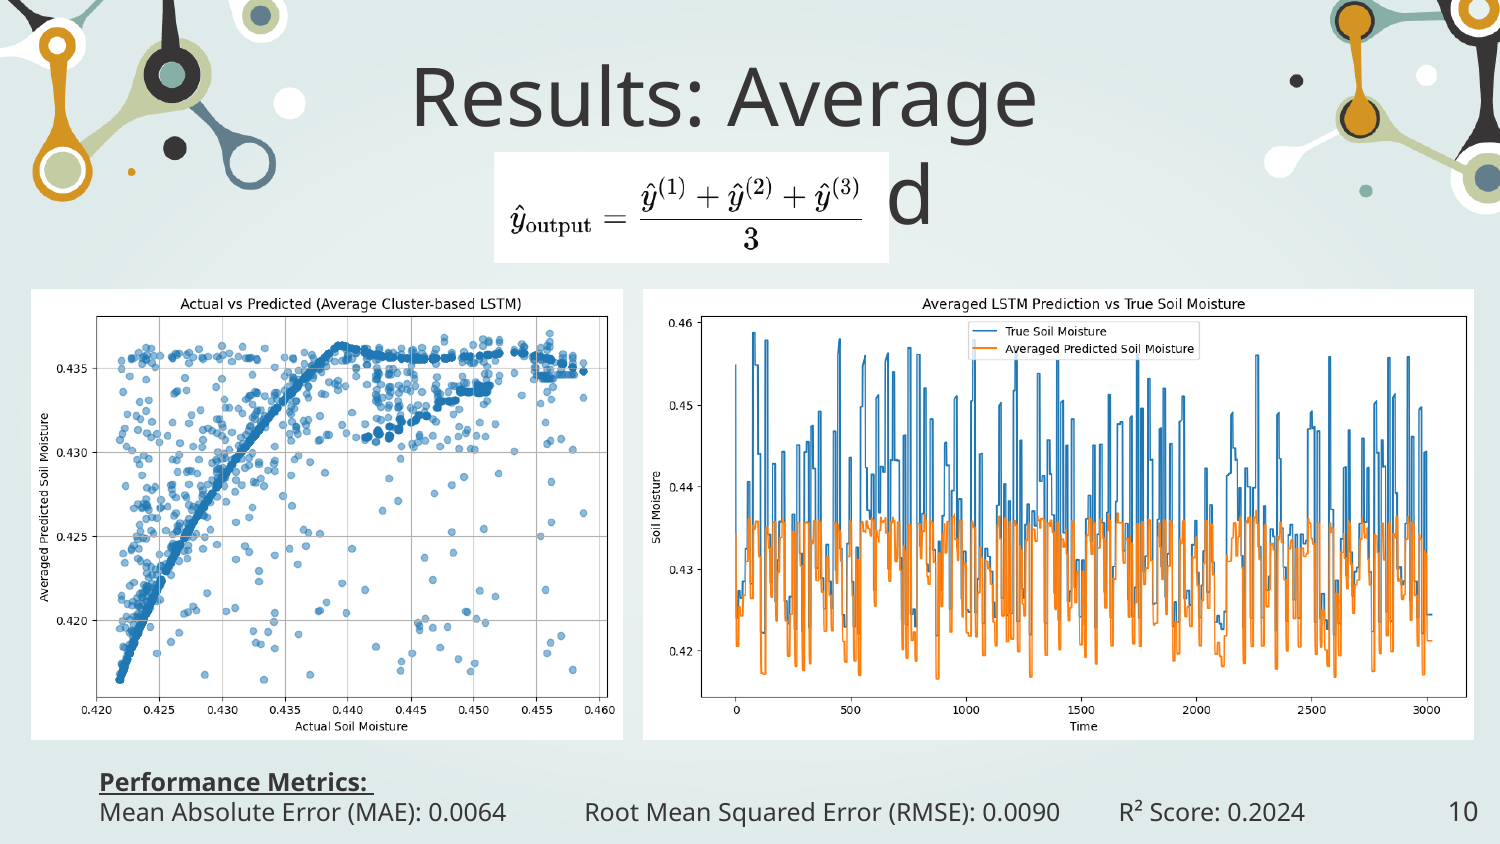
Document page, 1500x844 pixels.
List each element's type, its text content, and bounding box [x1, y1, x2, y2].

slide_number ‹#› [1403, 779, 1494, 844]
title Results: Average Ensembled [235, 30, 1215, 153]
picture [0, 0, 1500, 844]
text_box Performance Metrics: Mean Absolute Error (MAE): 0.0064 Root Mean Squared Error (RMSE): 0.0090 R² Score: 0.2024 [84, 751, 1351, 844]
